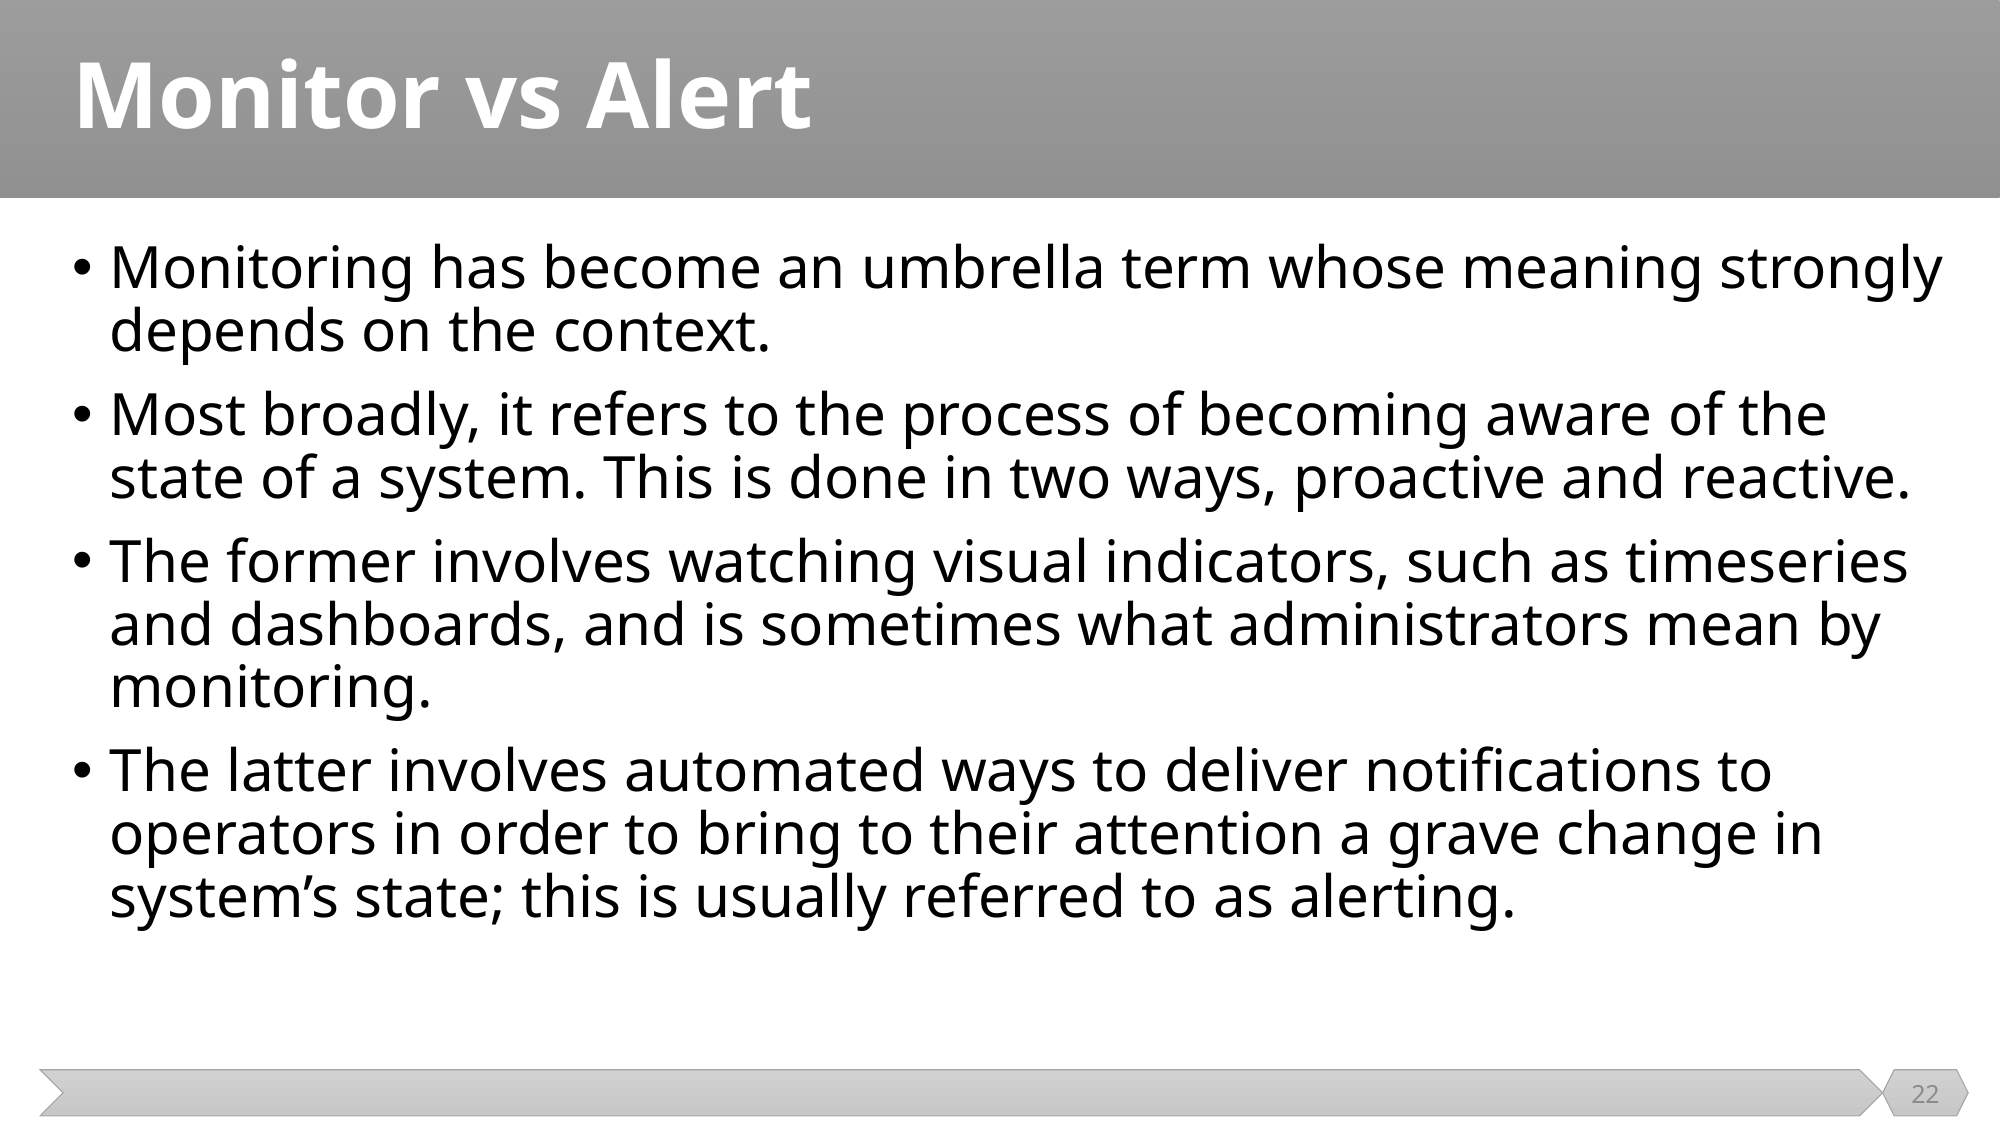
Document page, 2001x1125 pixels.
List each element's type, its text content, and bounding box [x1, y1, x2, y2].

list Monitoring has become an umbrella term whose meaning strongly depends on the context. Most broadly, it refers to the process of becoming aware of the state of a system. This is done in two ways, proactive and reactive. The former involves watching visual indicators, such as timeseries and dashboards, and is sometimes what administrators mean by monitoring. The latter involves automated ways to deliver notifications to operators in order to bring to their attention a grave change in system’s state; this is usually referred to as alerting. [56, 230, 1969, 1010]
title Monitor vs Alert [56, 0, 1969, 199]
slide_number 22 [1882, 1065, 1969, 1125]
